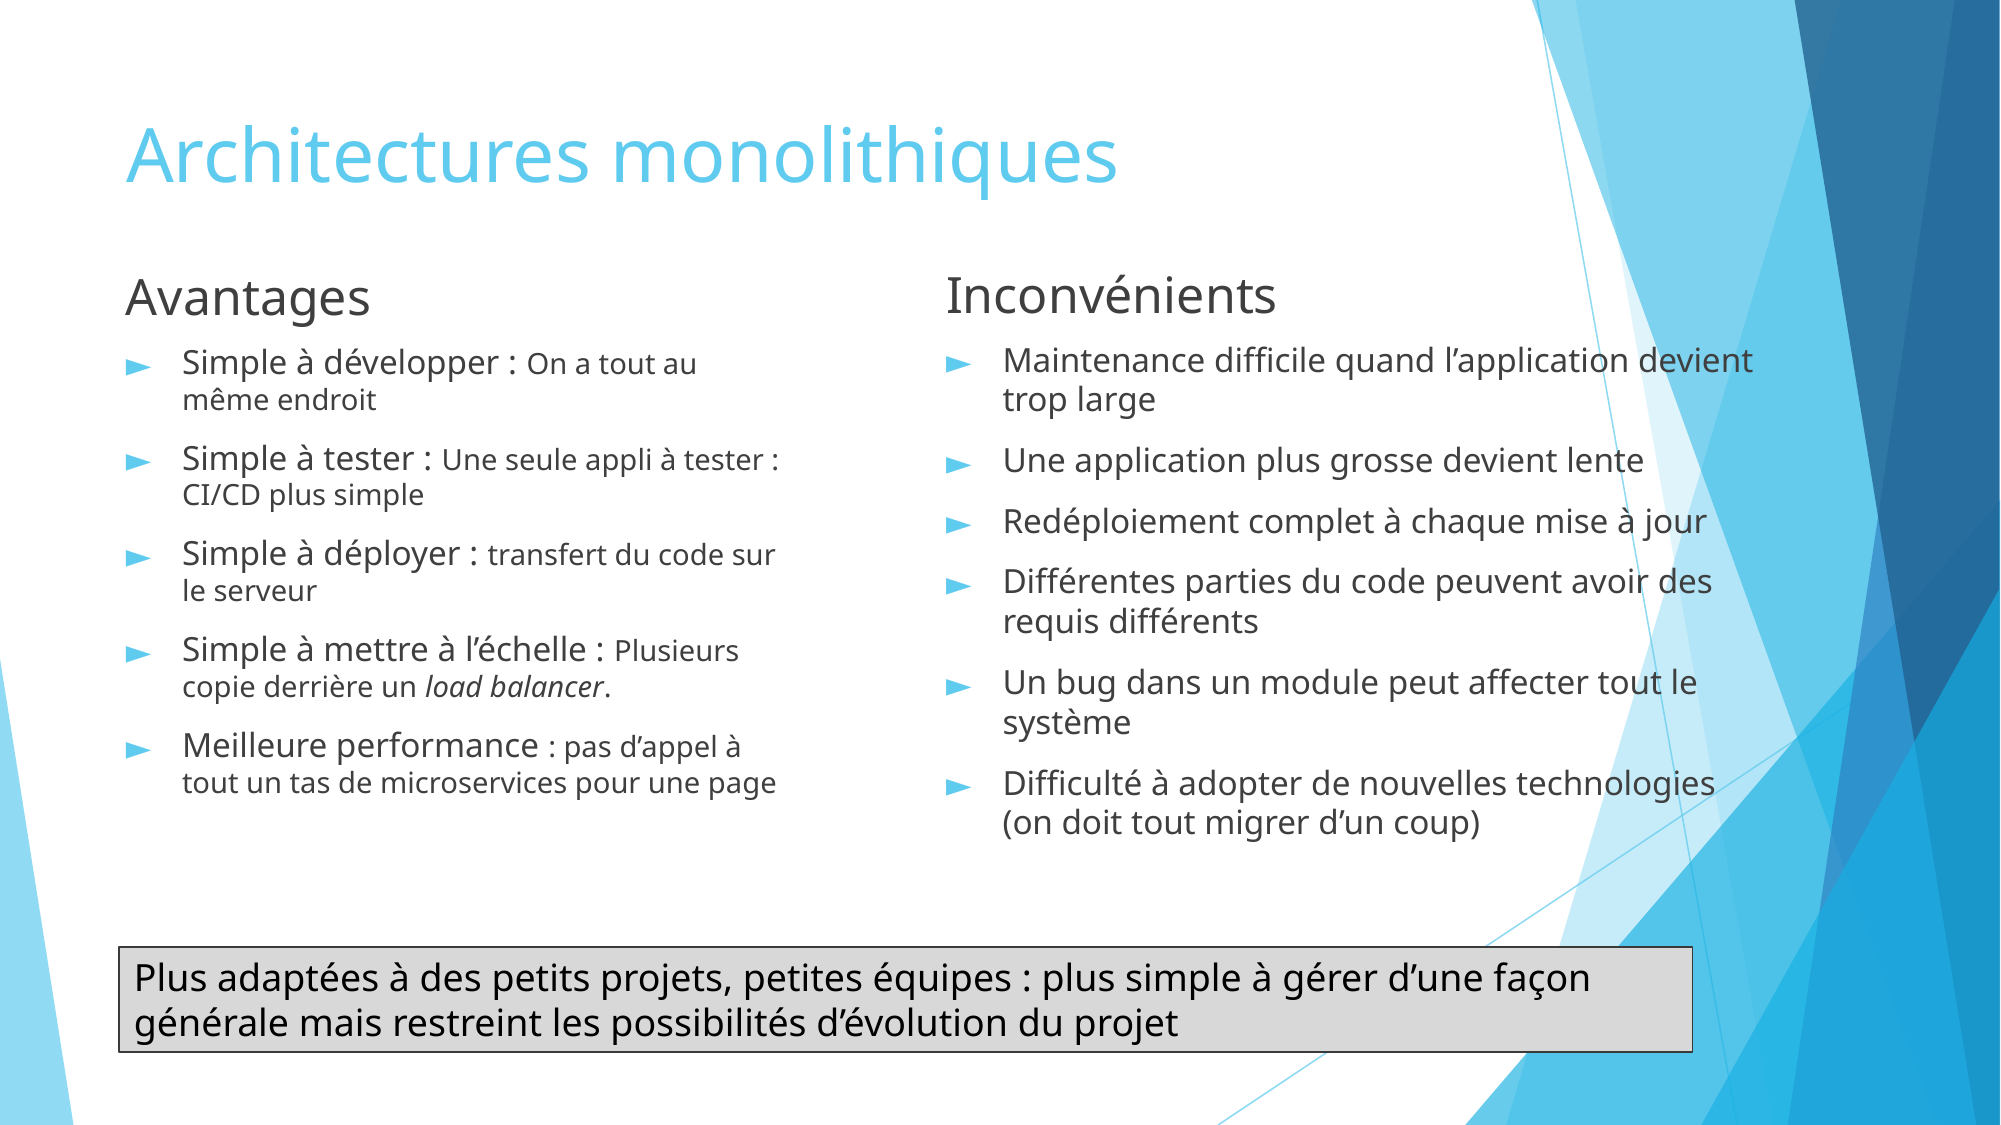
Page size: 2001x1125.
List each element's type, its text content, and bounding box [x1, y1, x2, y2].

list Inconvénients [931, 236, 1618, 331]
list Simple à développer : On a tout au même endroit Simple à tester : Une seule appli à tester : CI/CD plus simple Simple à déployer : transfert du code sur le serveur Simple à mettre à l’échelle : Plusieurs copie derrière un load balancer. Meilleure performance : pas d’appel à tout un tas de microservices pour une page [110, 333, 798, 1044]
title Architectures monolithiques [111, 99, 1522, 237]
list Avantages [110, 238, 798, 333]
list Maintenance difficile quand l’application devient trop large Une application plus grosse devient lente Redéploiement complet à chaque mise à jour Différentes parties du code peuvent avoir des requis différents Un bug dans un module peut affecter tout le système Difficulté à adopter de nouvelles technologies (on doit tout migrer d’un coup) [931, 331, 1790, 986]
text_box Plus adaptées à des petits projets, petites équipes : plus simple à gérer d’une façon générale mais restreint les possibilités d’évolution du projet [118, 946, 1693, 1052]
